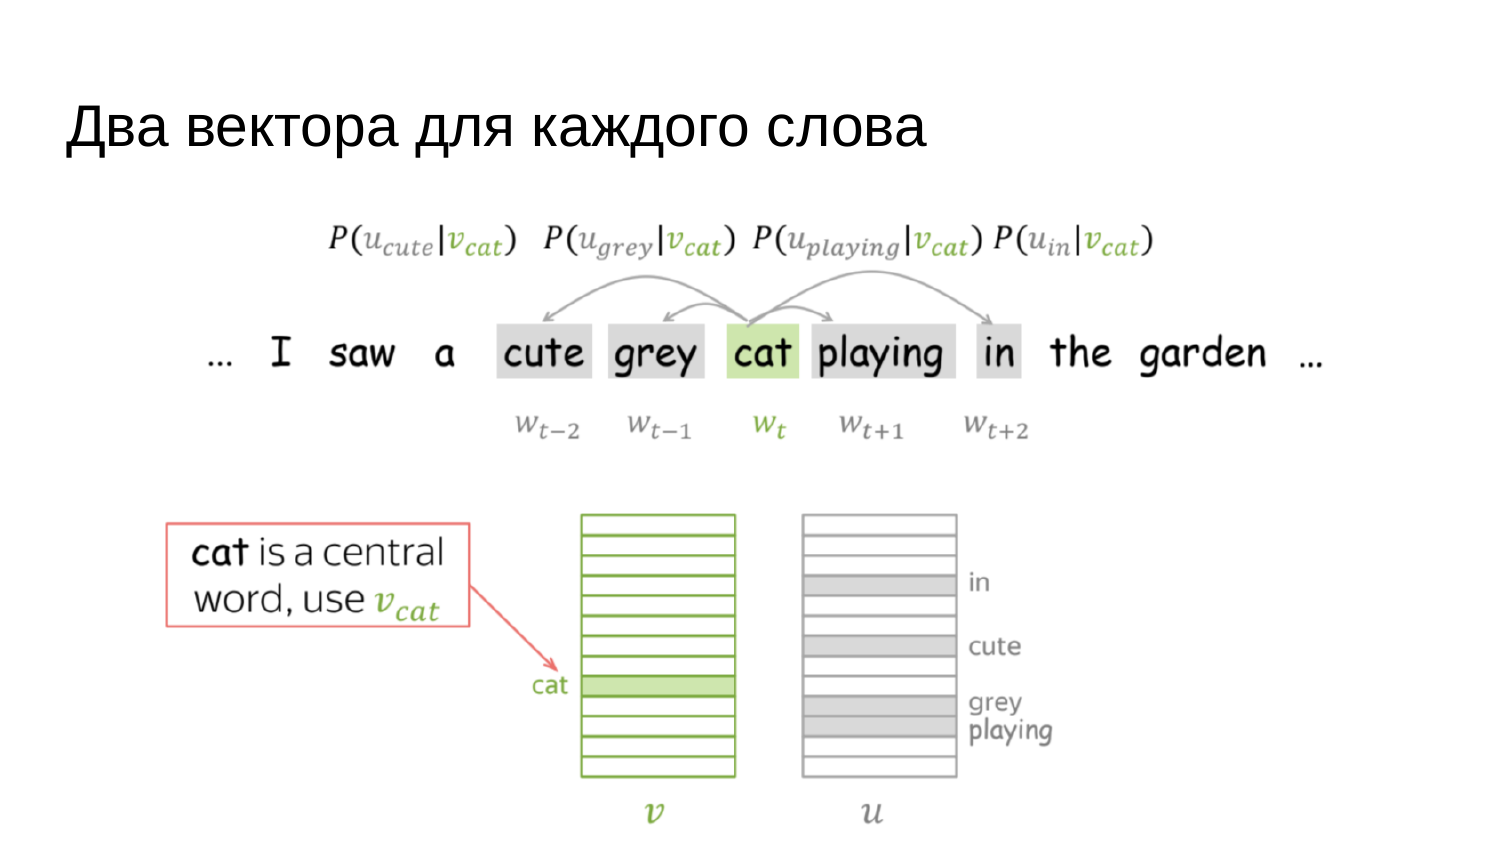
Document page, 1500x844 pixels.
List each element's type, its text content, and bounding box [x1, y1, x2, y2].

picture [160, 216, 1340, 844]
title Два вектора для каждого слова [51, 72, 1449, 167]
